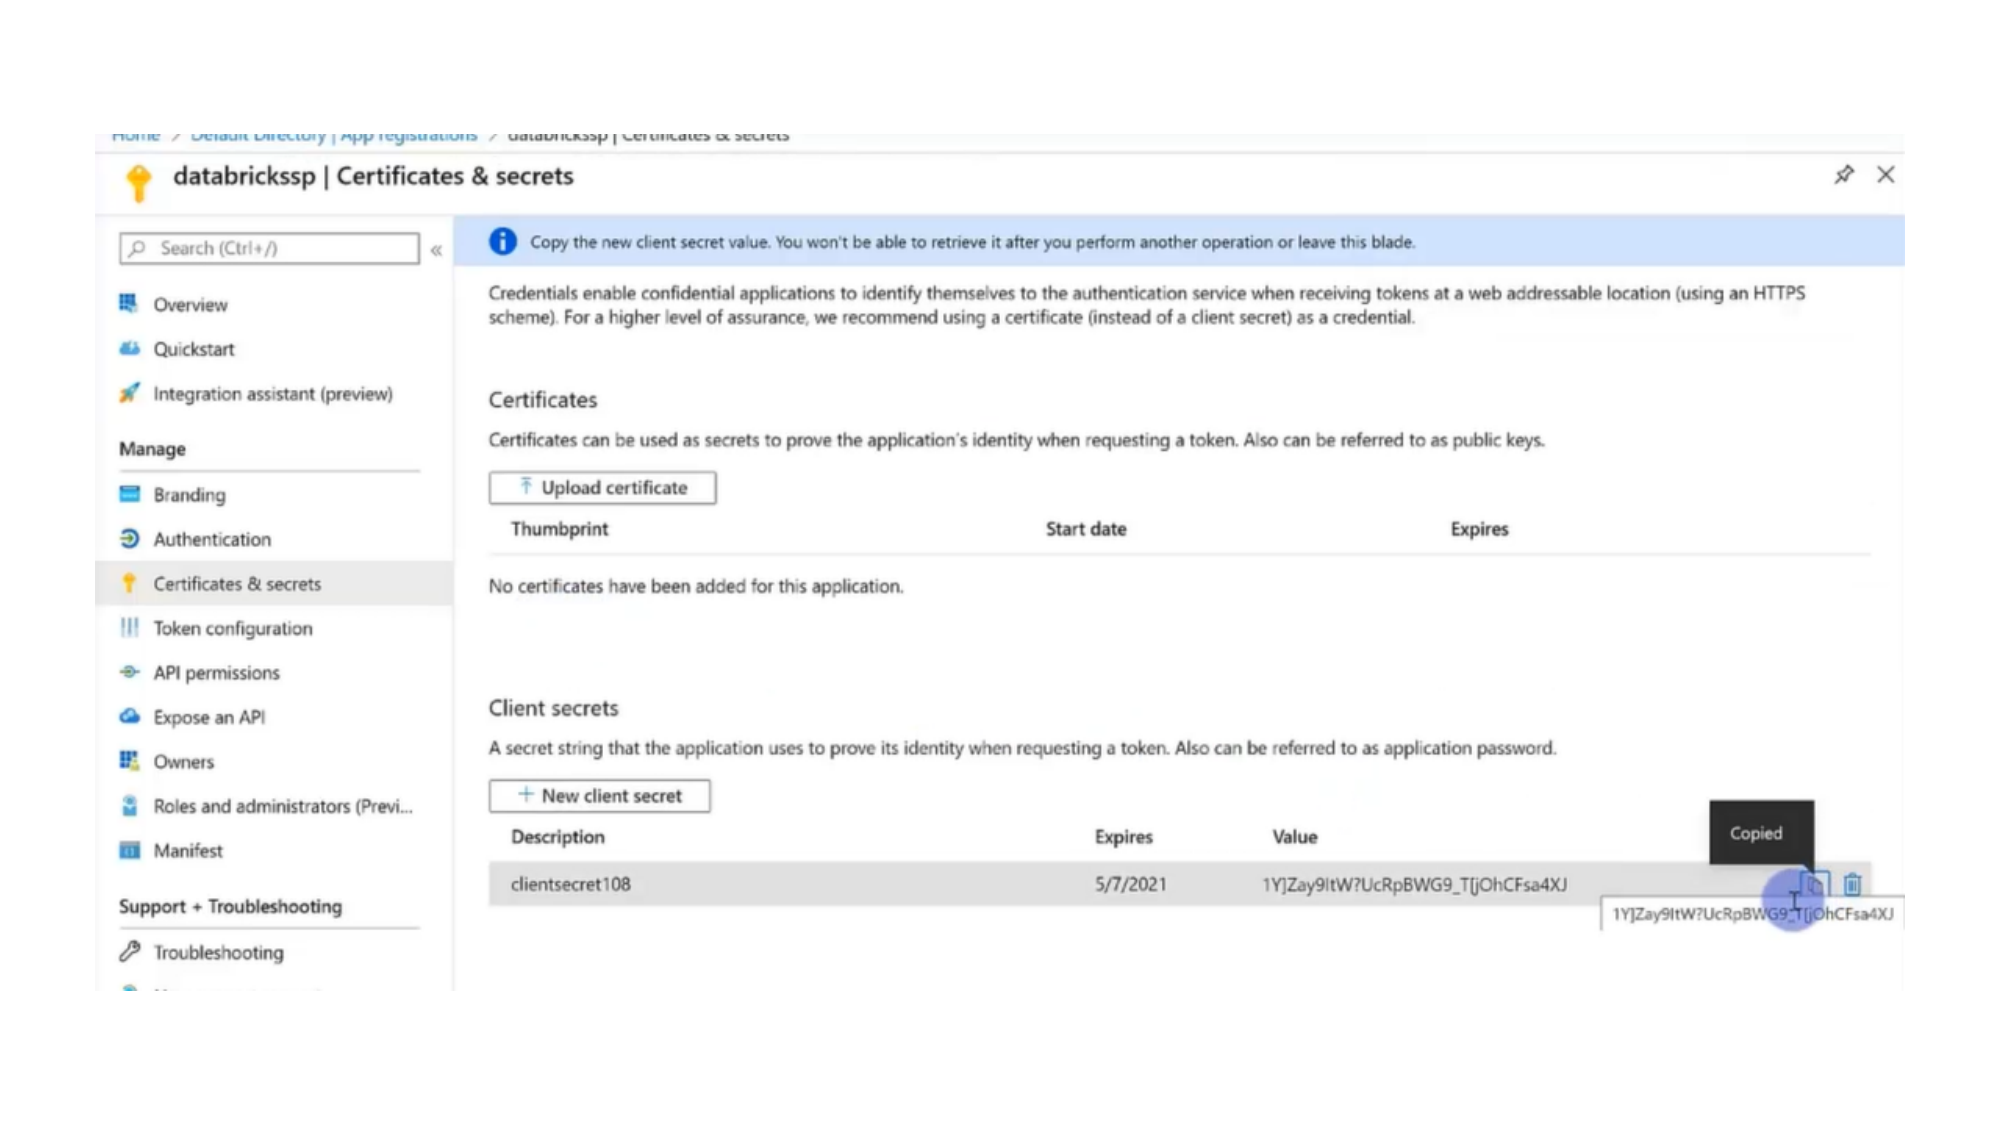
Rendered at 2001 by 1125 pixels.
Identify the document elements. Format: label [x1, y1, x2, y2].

picture [94, 134, 1906, 991]
